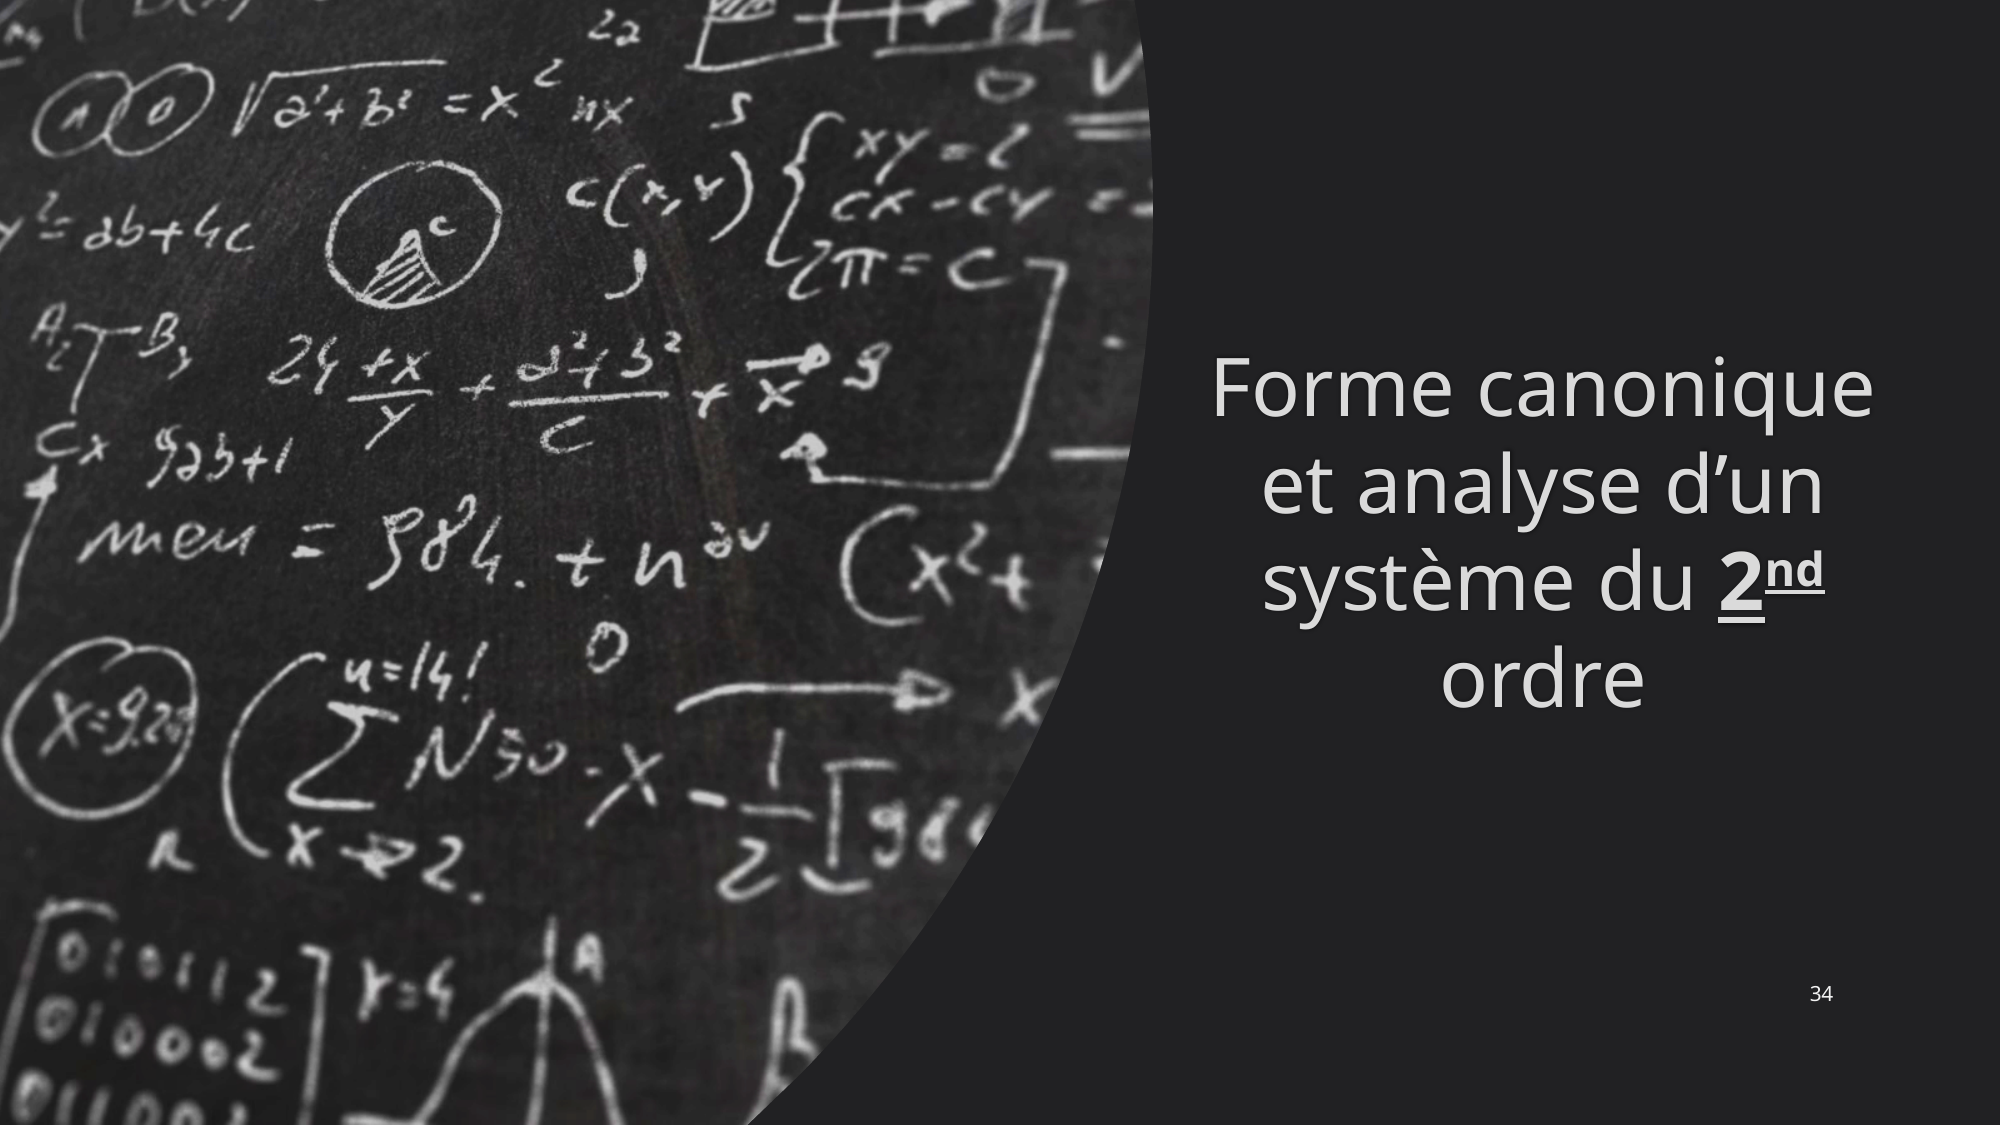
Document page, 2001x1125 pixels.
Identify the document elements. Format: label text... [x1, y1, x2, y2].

picture [0, 0, 1154, 1125]
slide_number 34 [1724, 965, 1849, 1025]
title Forme canonique et analyse d’un système du 2nd ordre [1191, 292, 1895, 767]
